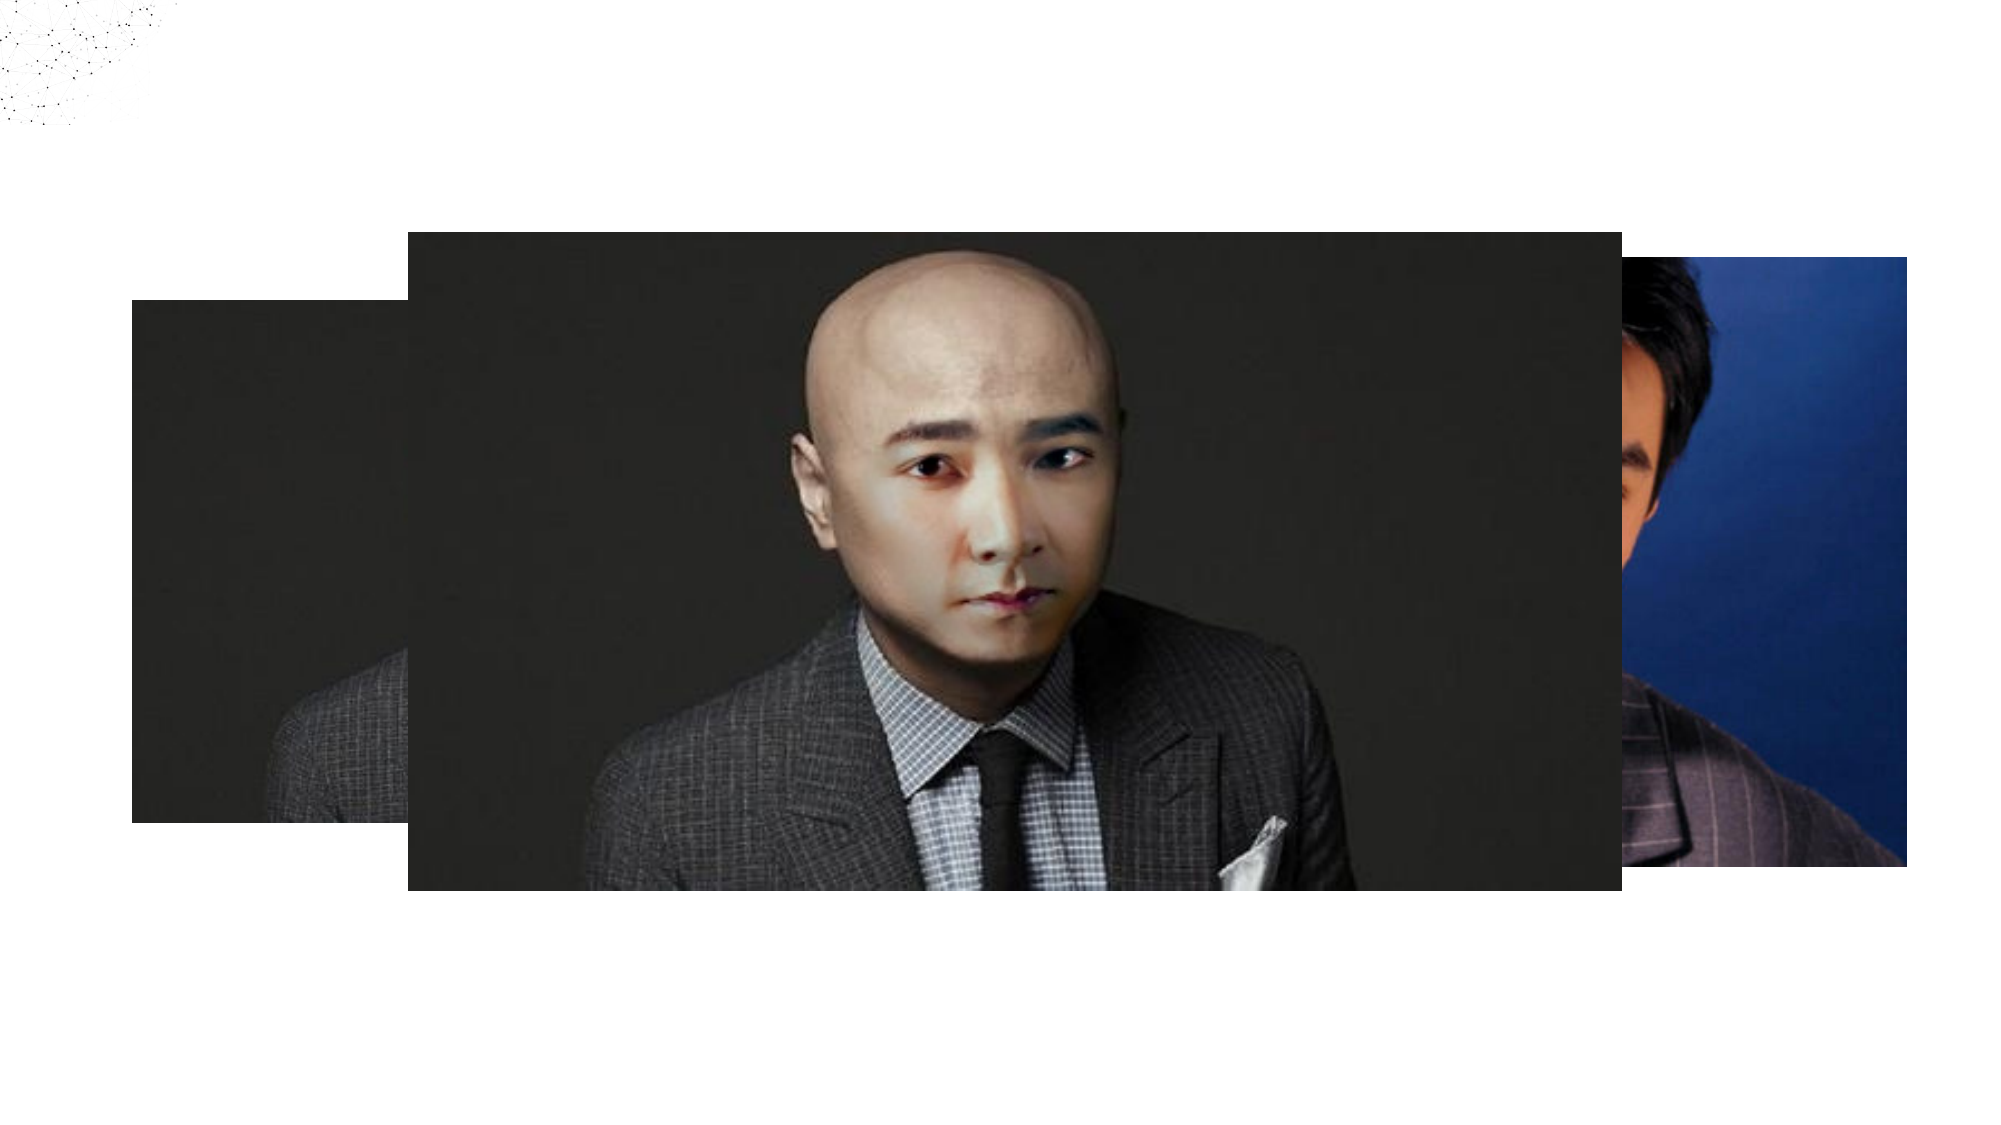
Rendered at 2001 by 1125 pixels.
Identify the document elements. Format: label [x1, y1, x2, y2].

picture [0, 0, 186, 139]
picture [132, 232, 1907, 891]
